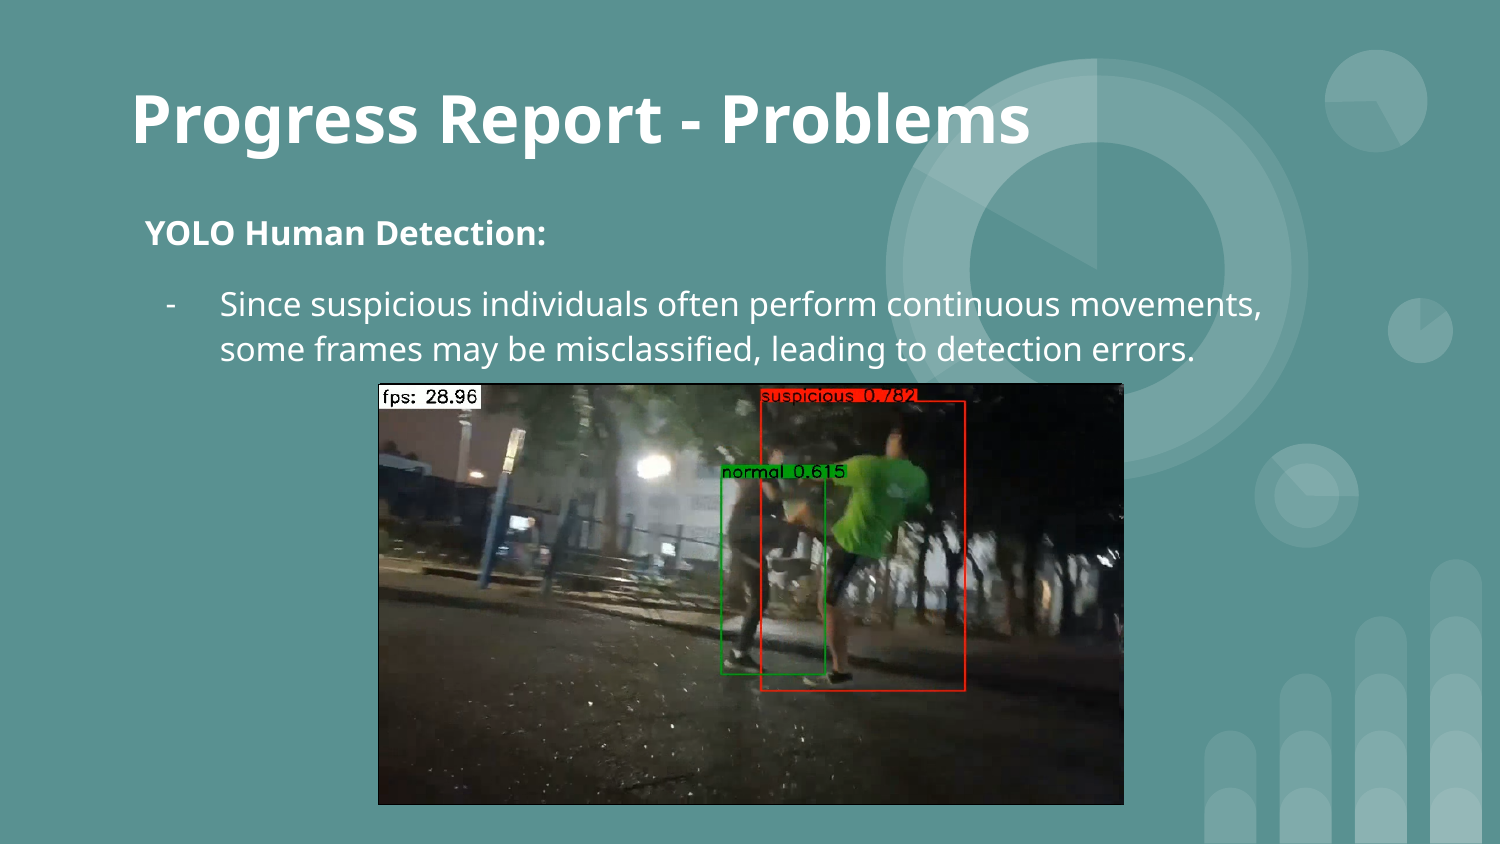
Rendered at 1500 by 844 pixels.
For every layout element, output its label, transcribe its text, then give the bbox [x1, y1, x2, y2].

picture [377, 383, 1124, 805]
title Progress Report - Problems [115, 41, 1386, 191]
subtitle YOLO Human Detection: Since suspicious individuals often perform continuous movements, some frames may be misclassified, leading to detection errors. [129, 191, 1371, 741]
